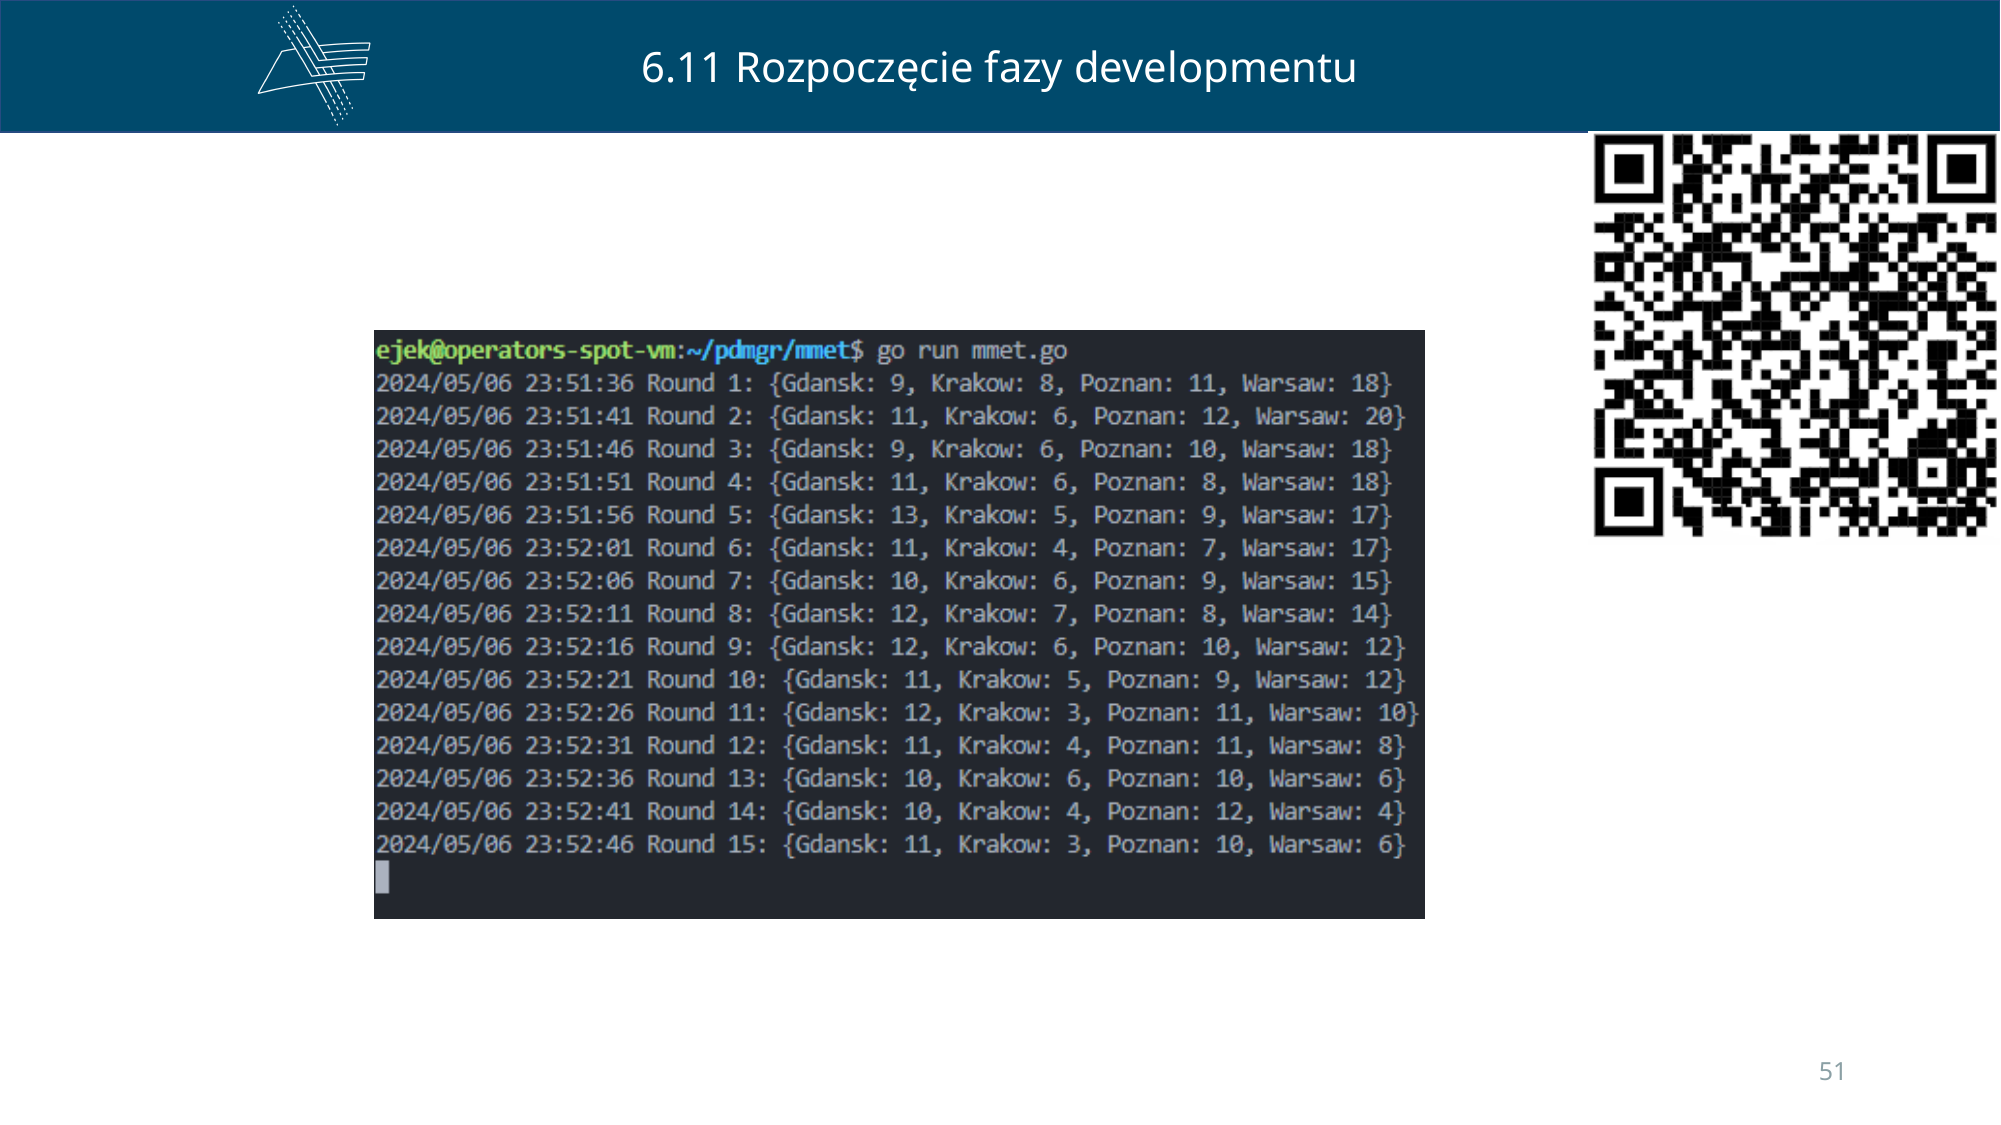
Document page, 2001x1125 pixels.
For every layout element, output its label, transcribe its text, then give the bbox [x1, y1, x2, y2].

slide_number 51 [1412, 1042, 1863, 1103]
picture [374, 330, 1425, 919]
picture [1588, 132, 2000, 545]
text_box 6.11 Rozpoczęcie fazy developmentu [0, 0, 2000, 133]
